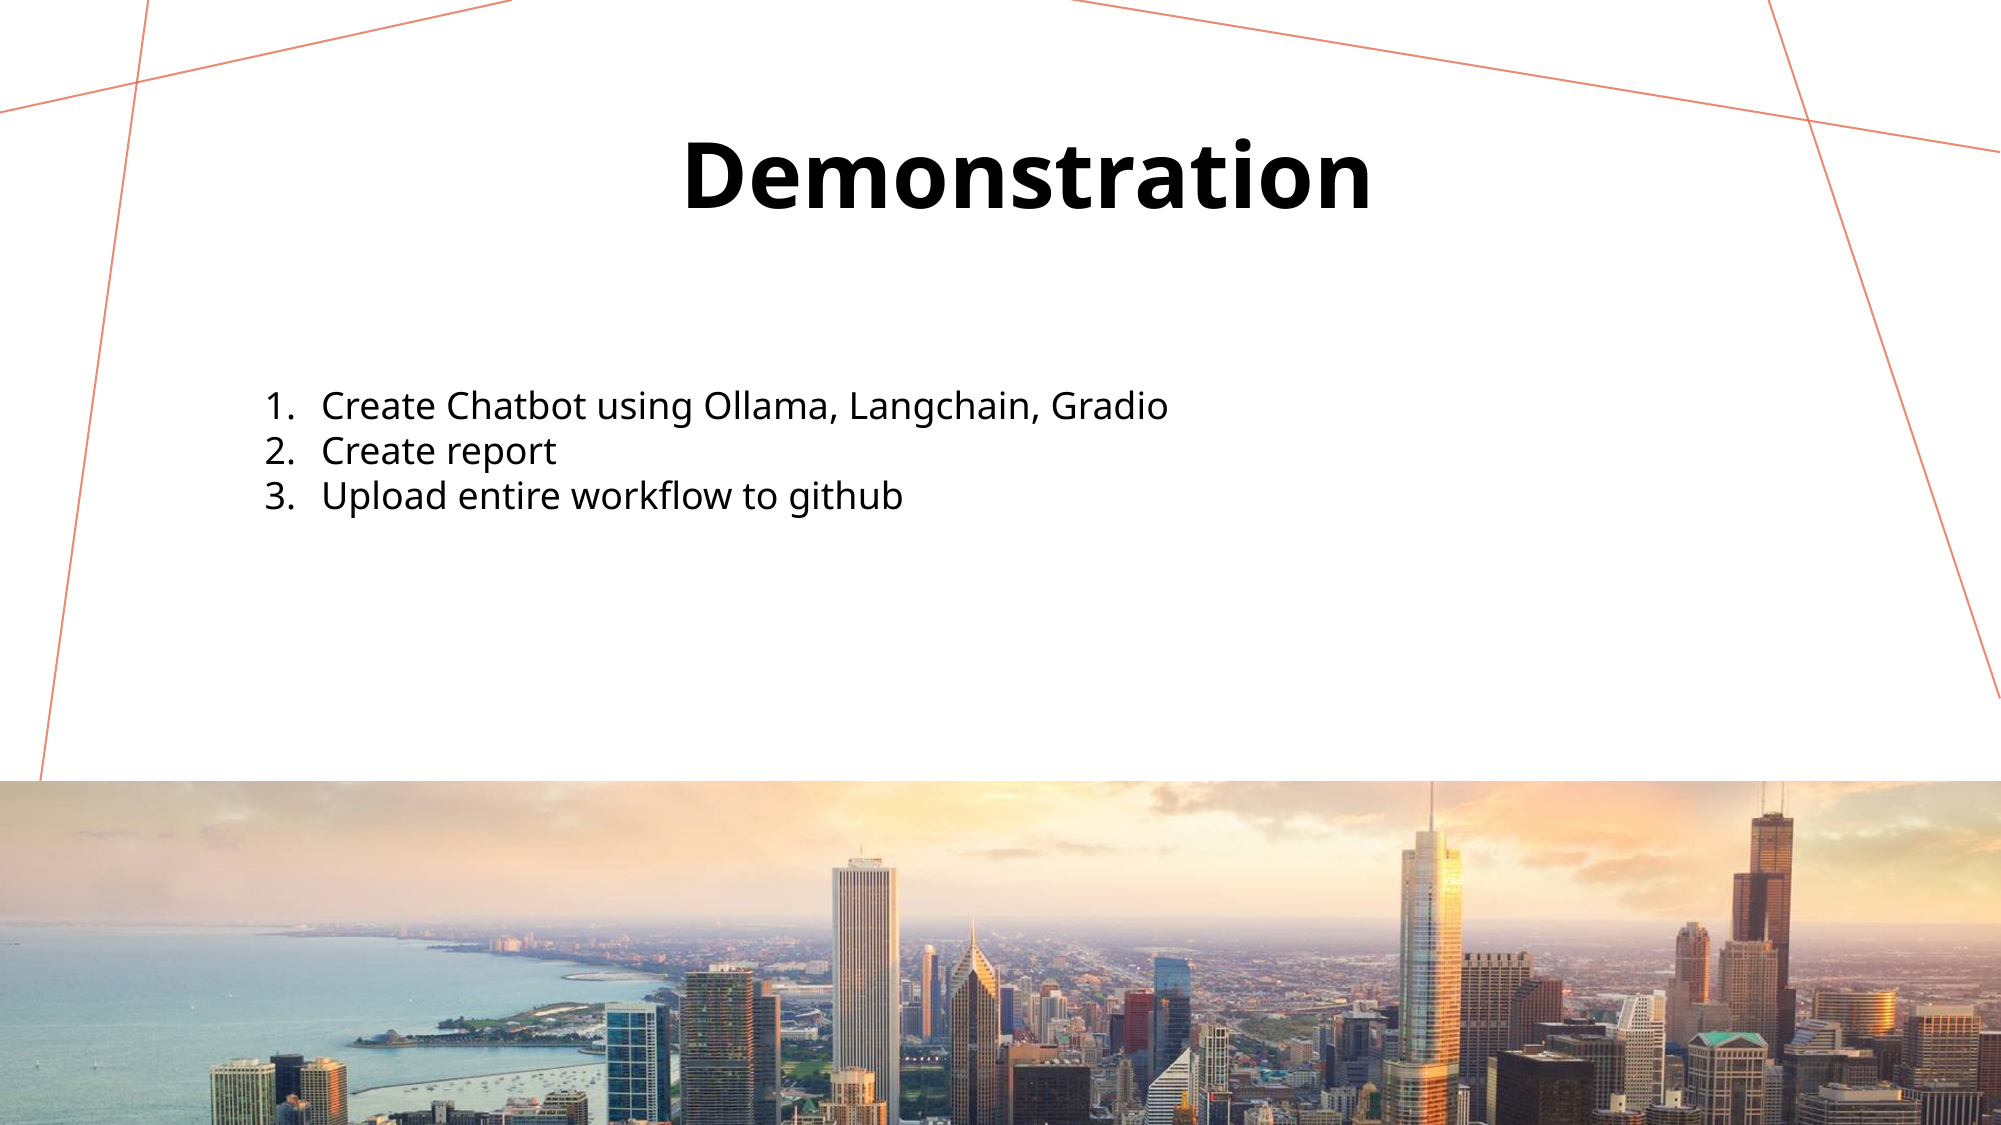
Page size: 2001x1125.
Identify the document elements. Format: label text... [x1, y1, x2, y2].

text_box Create Chatbot using Ollama, Langchain, Gradio Create report Upload entire workflow to github [249, 374, 1679, 525]
title Demonstration [249, 122, 1806, 236]
picture [0, 781, 2001, 1125]
